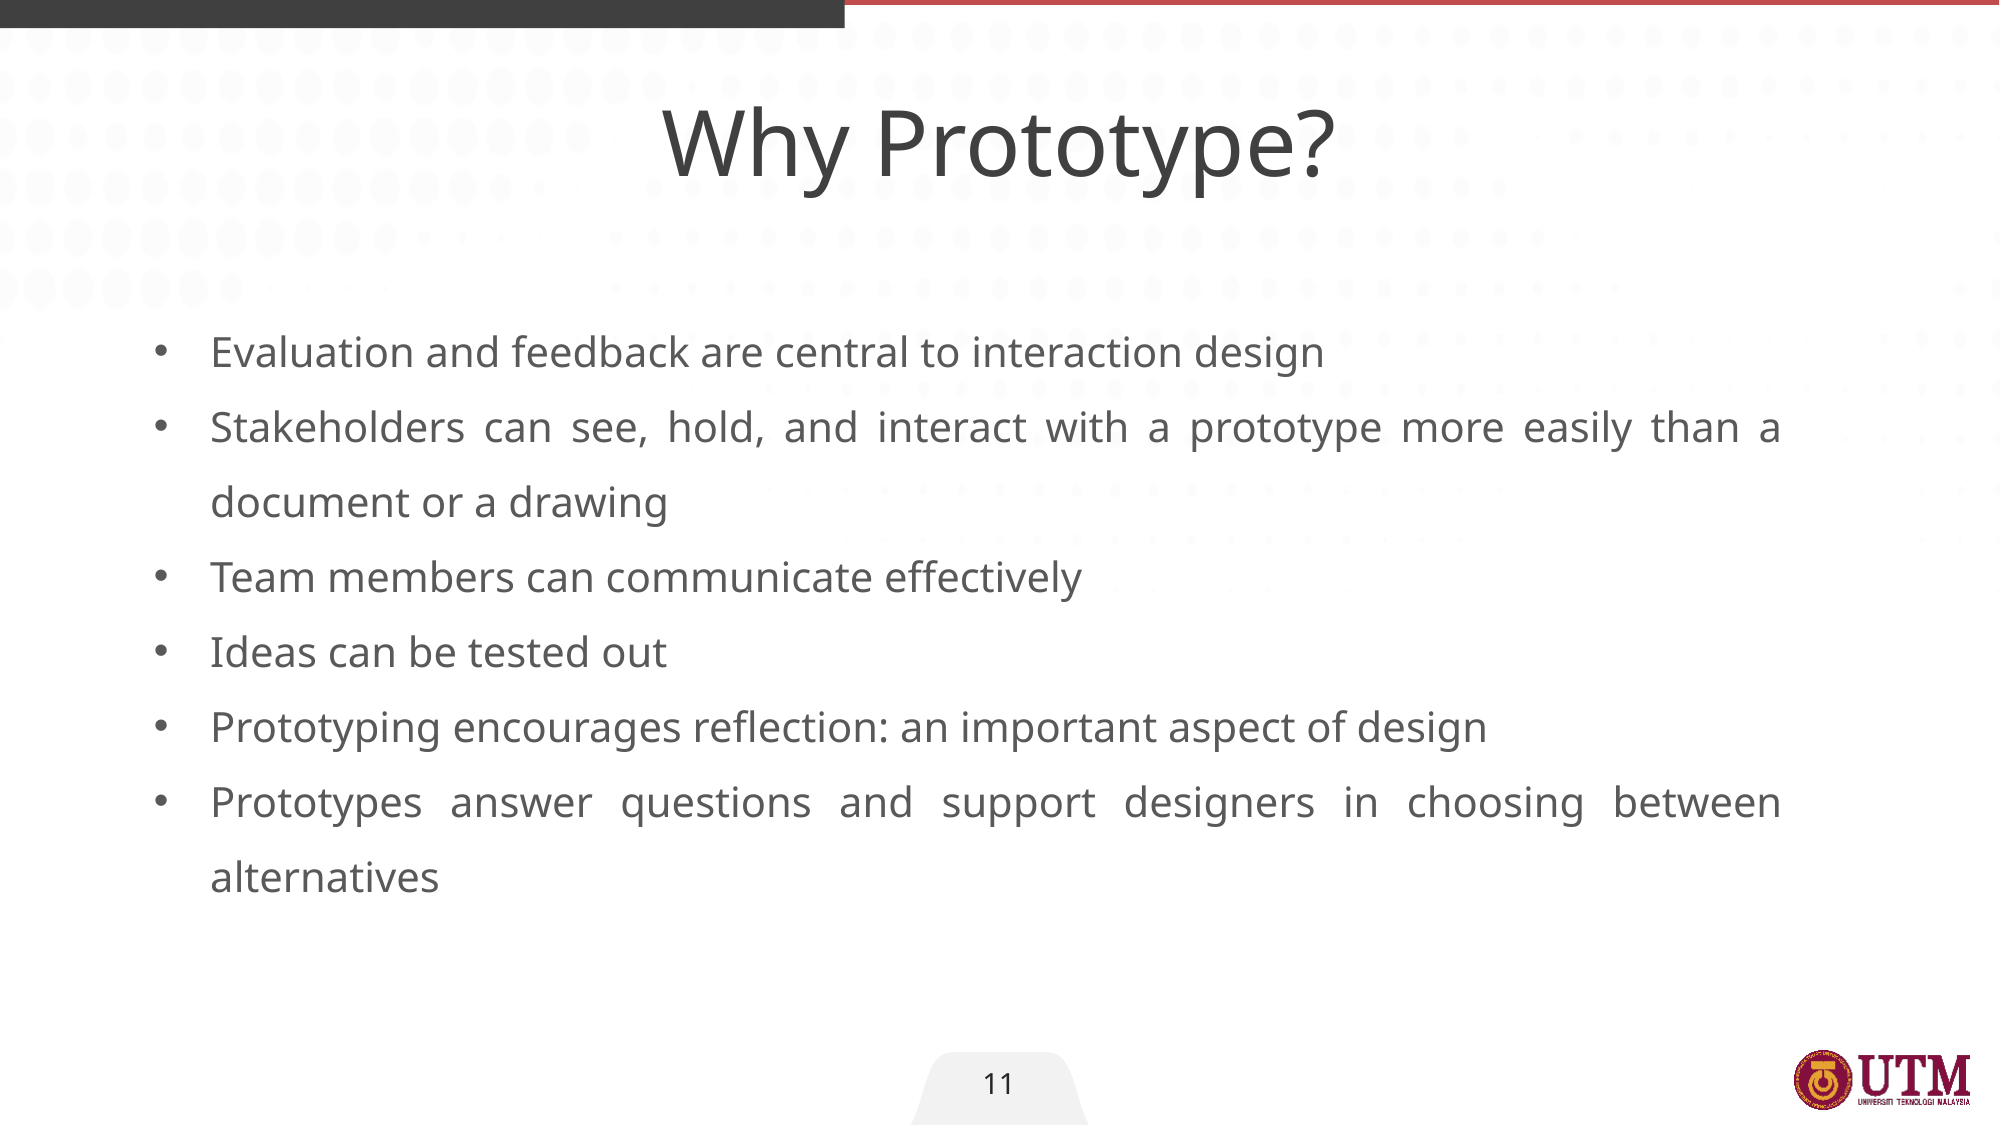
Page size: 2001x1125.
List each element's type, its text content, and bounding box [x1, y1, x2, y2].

slide_number 11 [774, 1055, 1225, 1116]
text_box Evaluation and feedback are central to interaction design Stakeholders can see, hold, and interact with a prototype more easily than a document or a drawing Team members can communicate effectively Ideas can be tested out Prototyping encourages reflection: an important aspect of design Prototypes answer questions and support designers in choosing between alternatives [139, 292, 1798, 908]
picture [0, 0, 2001, 645]
picture [1794, 1050, 1970, 1110]
text_box Why Prototype? [342, 77, 1656, 203]
